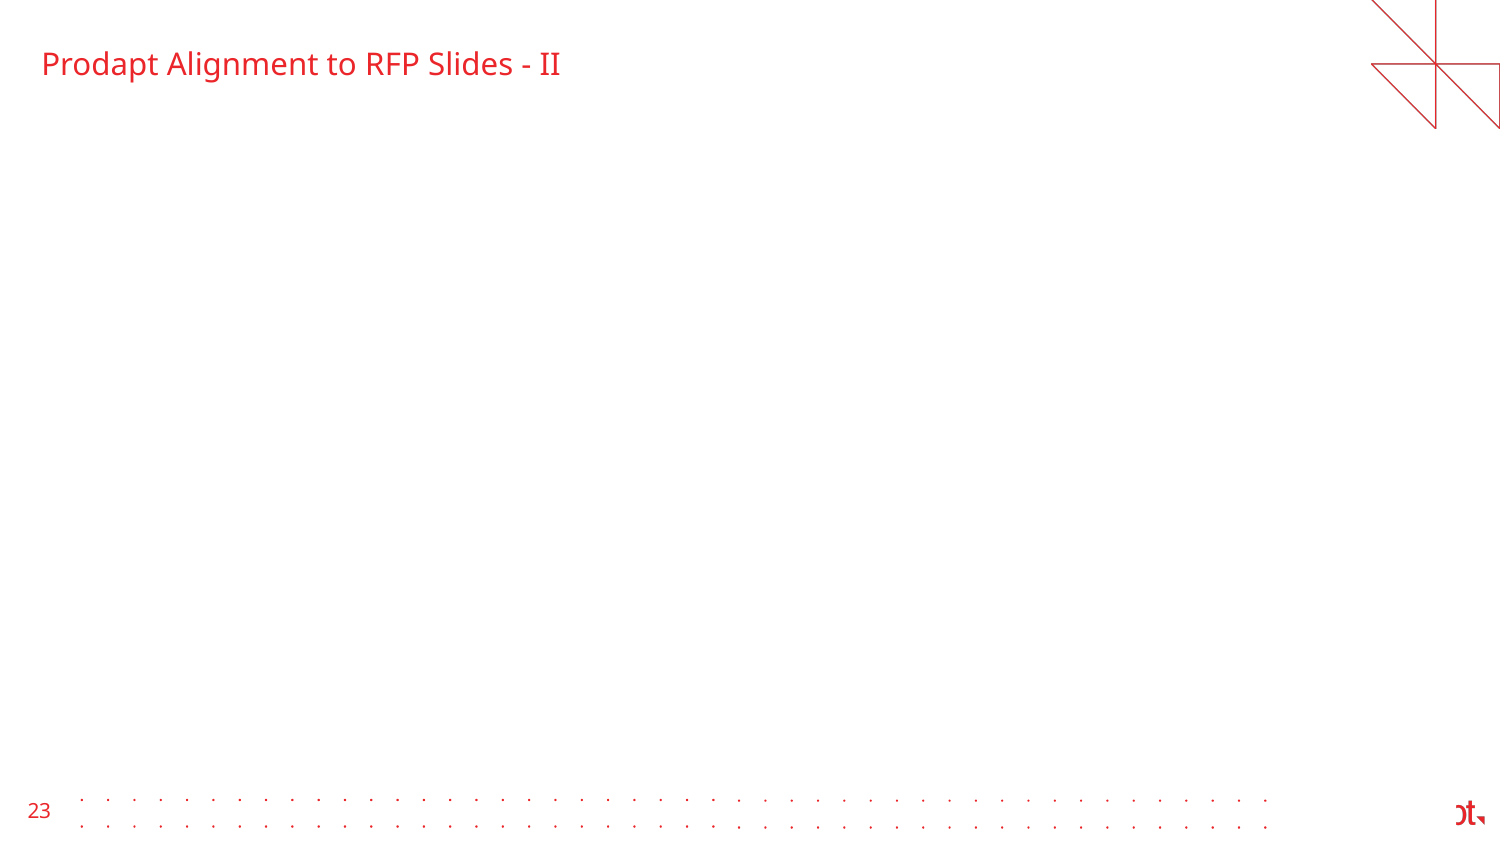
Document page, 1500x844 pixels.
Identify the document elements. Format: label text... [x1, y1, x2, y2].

picture [1457, 798, 1485, 832]
picture [72, 787, 1272, 830]
title Prodapt Alignment to RFP Slides - II [26, 36, 1361, 90]
picture [1371, 0, 1500, 129]
